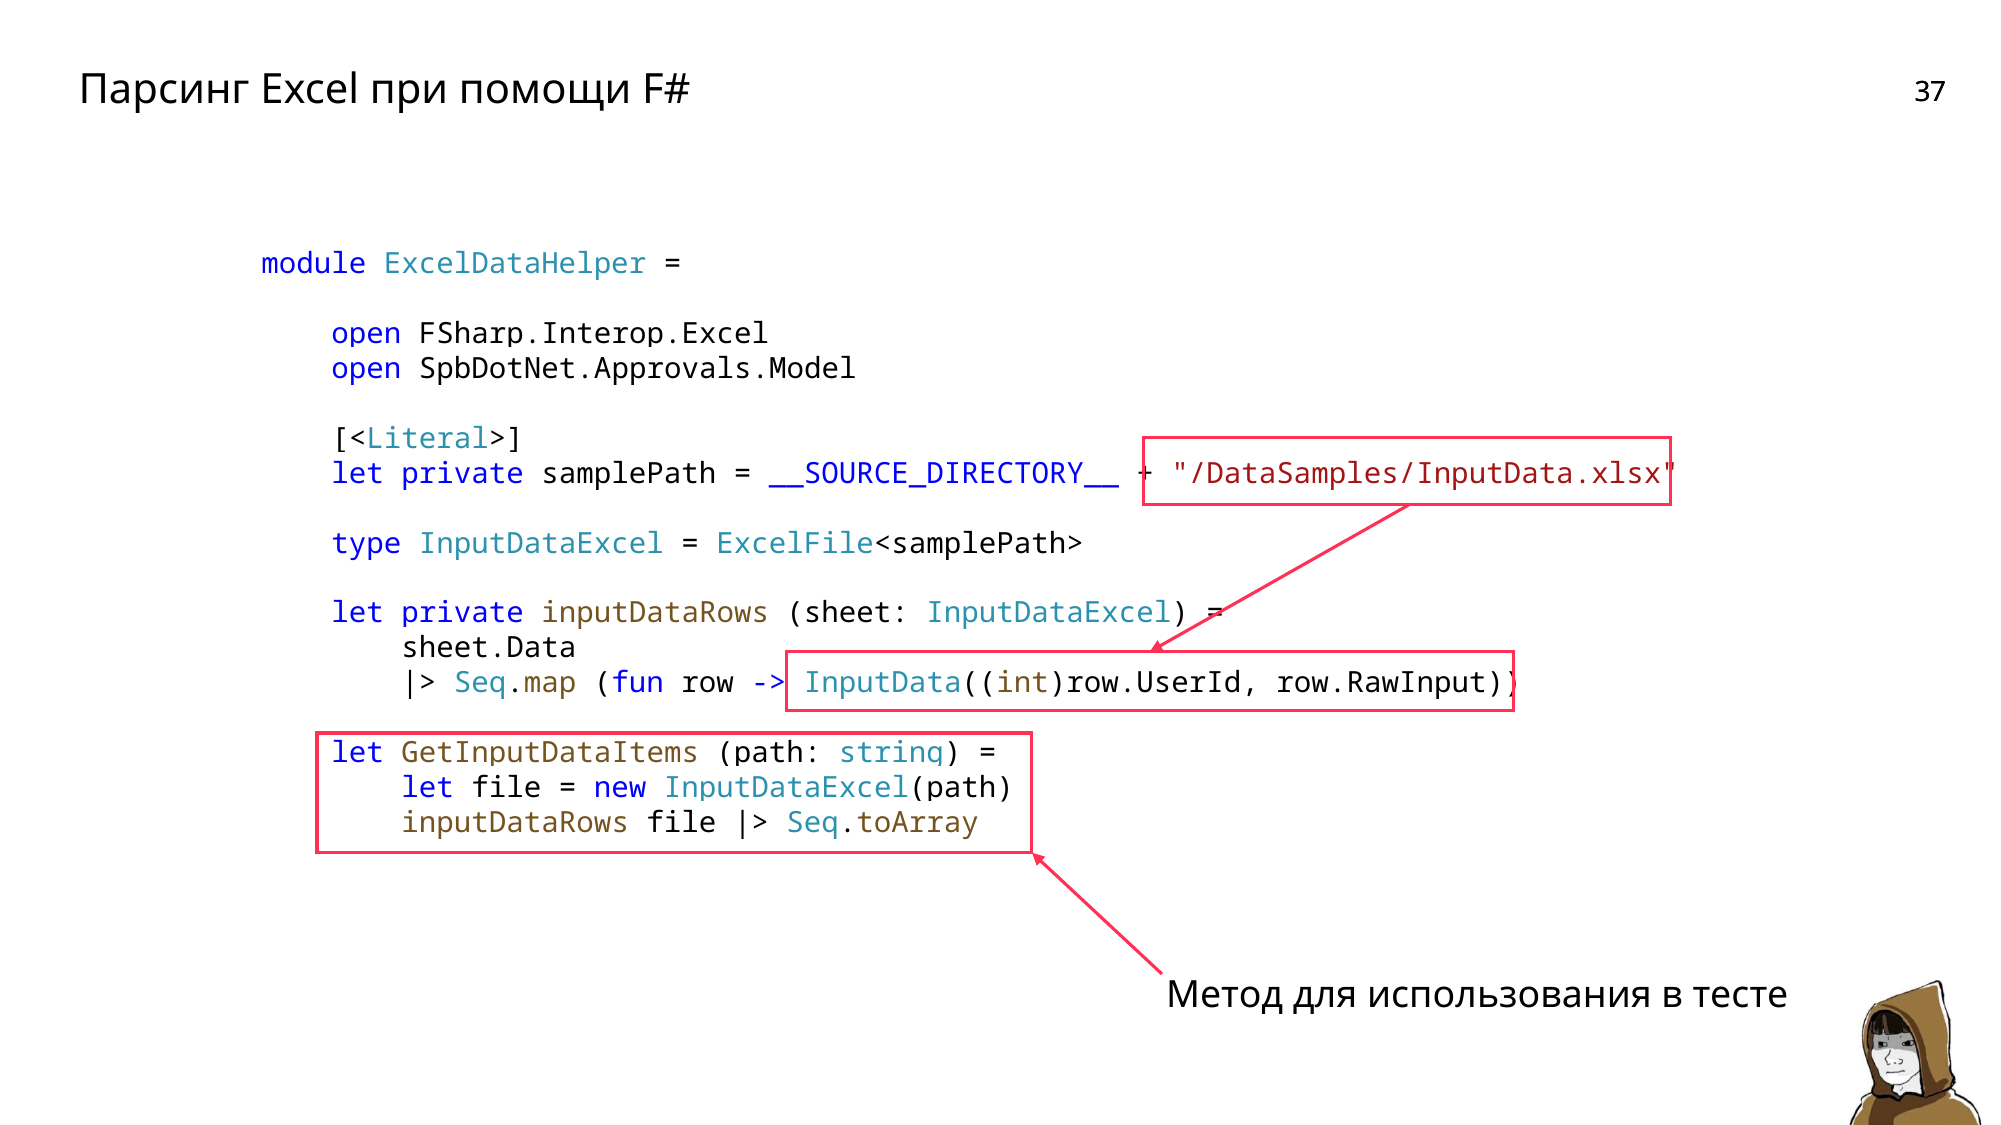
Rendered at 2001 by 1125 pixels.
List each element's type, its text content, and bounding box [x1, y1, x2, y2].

text_box [785, 650, 1515, 712]
text_box module ExcelDataHelper = open FSharp.Interop.Excel open SpbDotNet.Approvals.Model [<Literal>] let private samplePath = __SOURCE_DIRECTORY__ + "/DataSamples/InputData.xlsx" type InputDataExcel = ExcelFile<samplePath> let private inputDataRows (sheet: InputDataExcel) = sheet.Data |> Seq.map (fun row -> InputData((int)row.UserId, row.RawInput)) let GetInputDataItems (path: string) = let file = new InputDataExcel(path) inputDataRows file |> Seq.toArray [246, 236, 1740, 846]
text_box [1031, 852, 1163, 975]
text_box [1142, 436, 1672, 506]
text_box Метод для использования в тесте [1151, 962, 1804, 1023]
text_box [315, 731, 1033, 854]
title Парсинг Excel при помощи F# [63, 53, 1789, 128]
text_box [1149, 504, 1410, 653]
picture [1846, 977, 1982, 1125]
